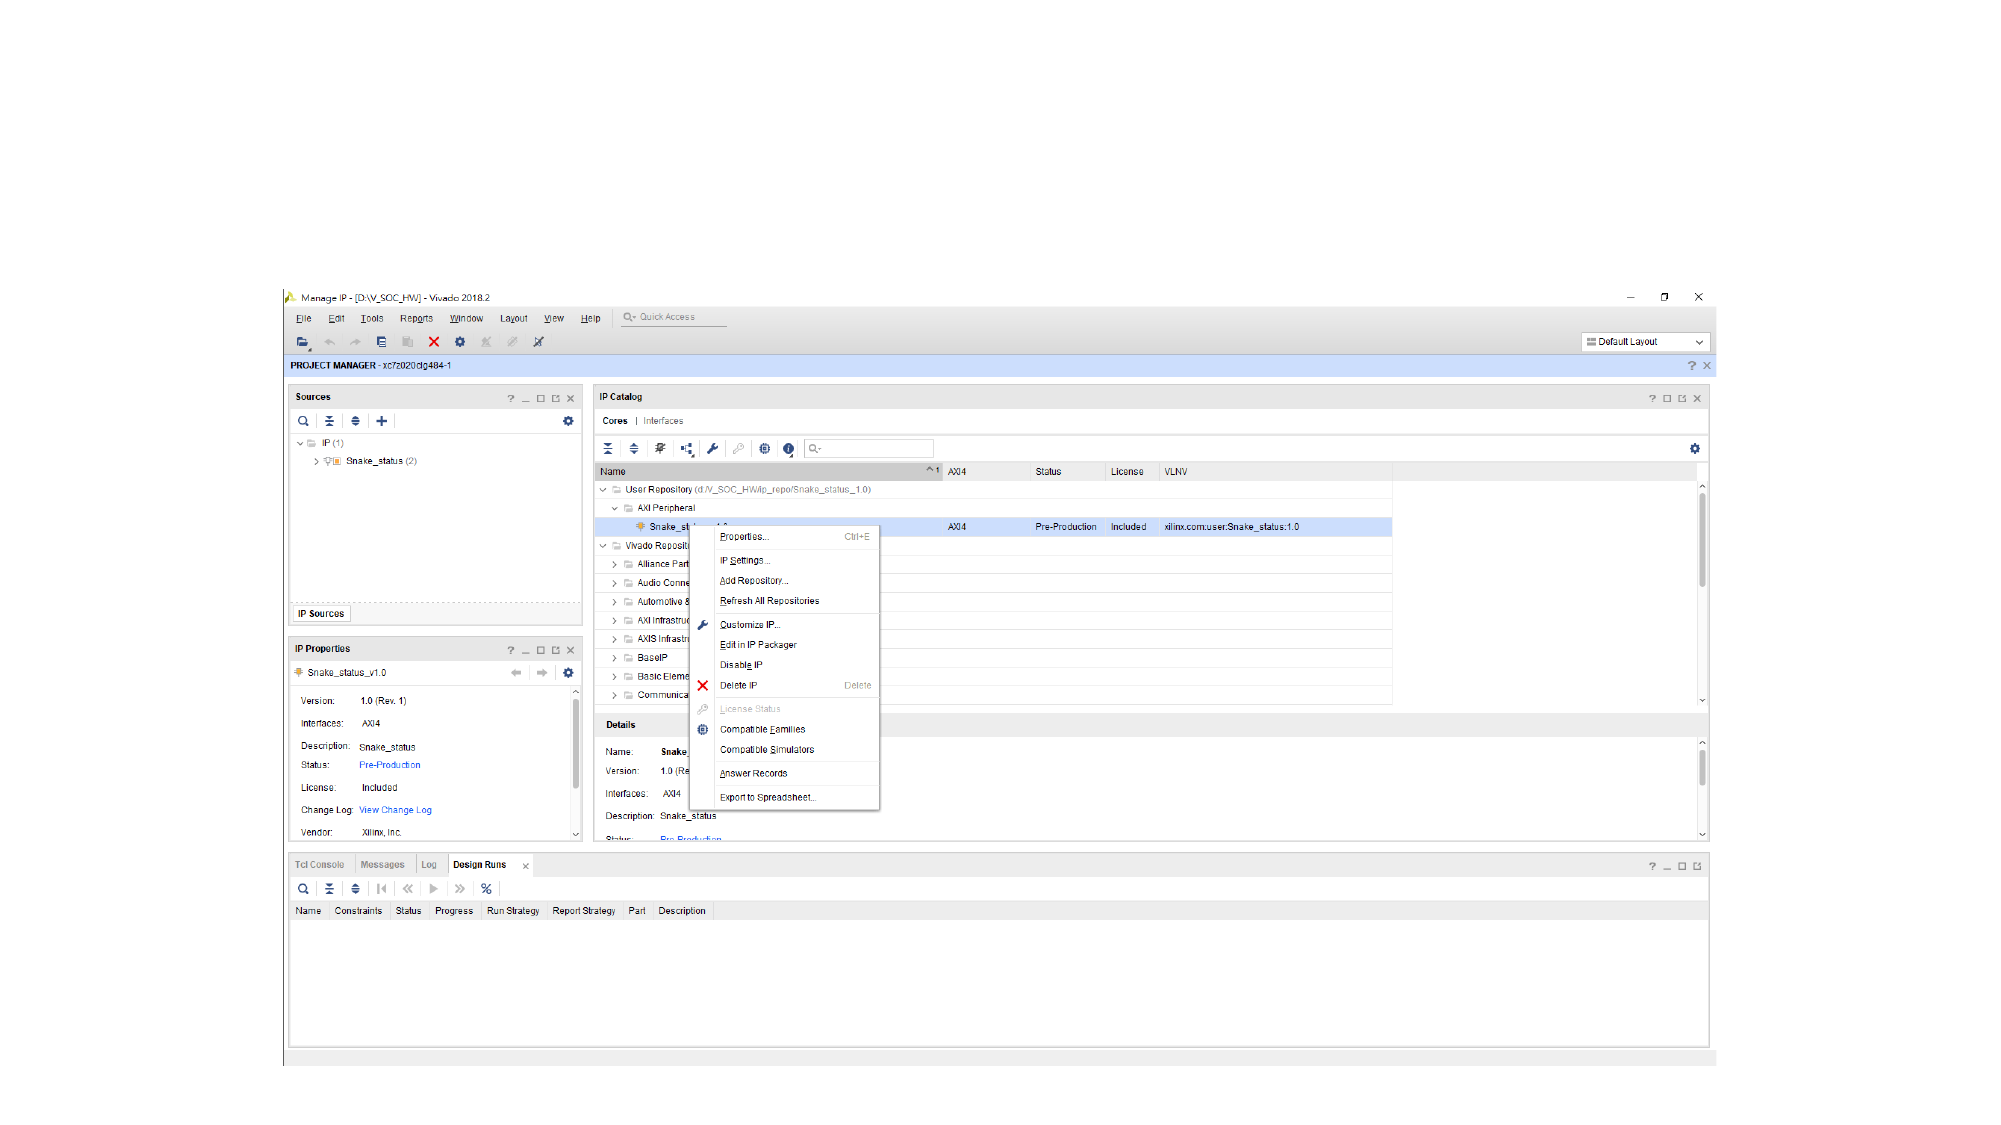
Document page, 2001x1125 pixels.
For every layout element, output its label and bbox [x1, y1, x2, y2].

list [283, 289, 1717, 1066]
